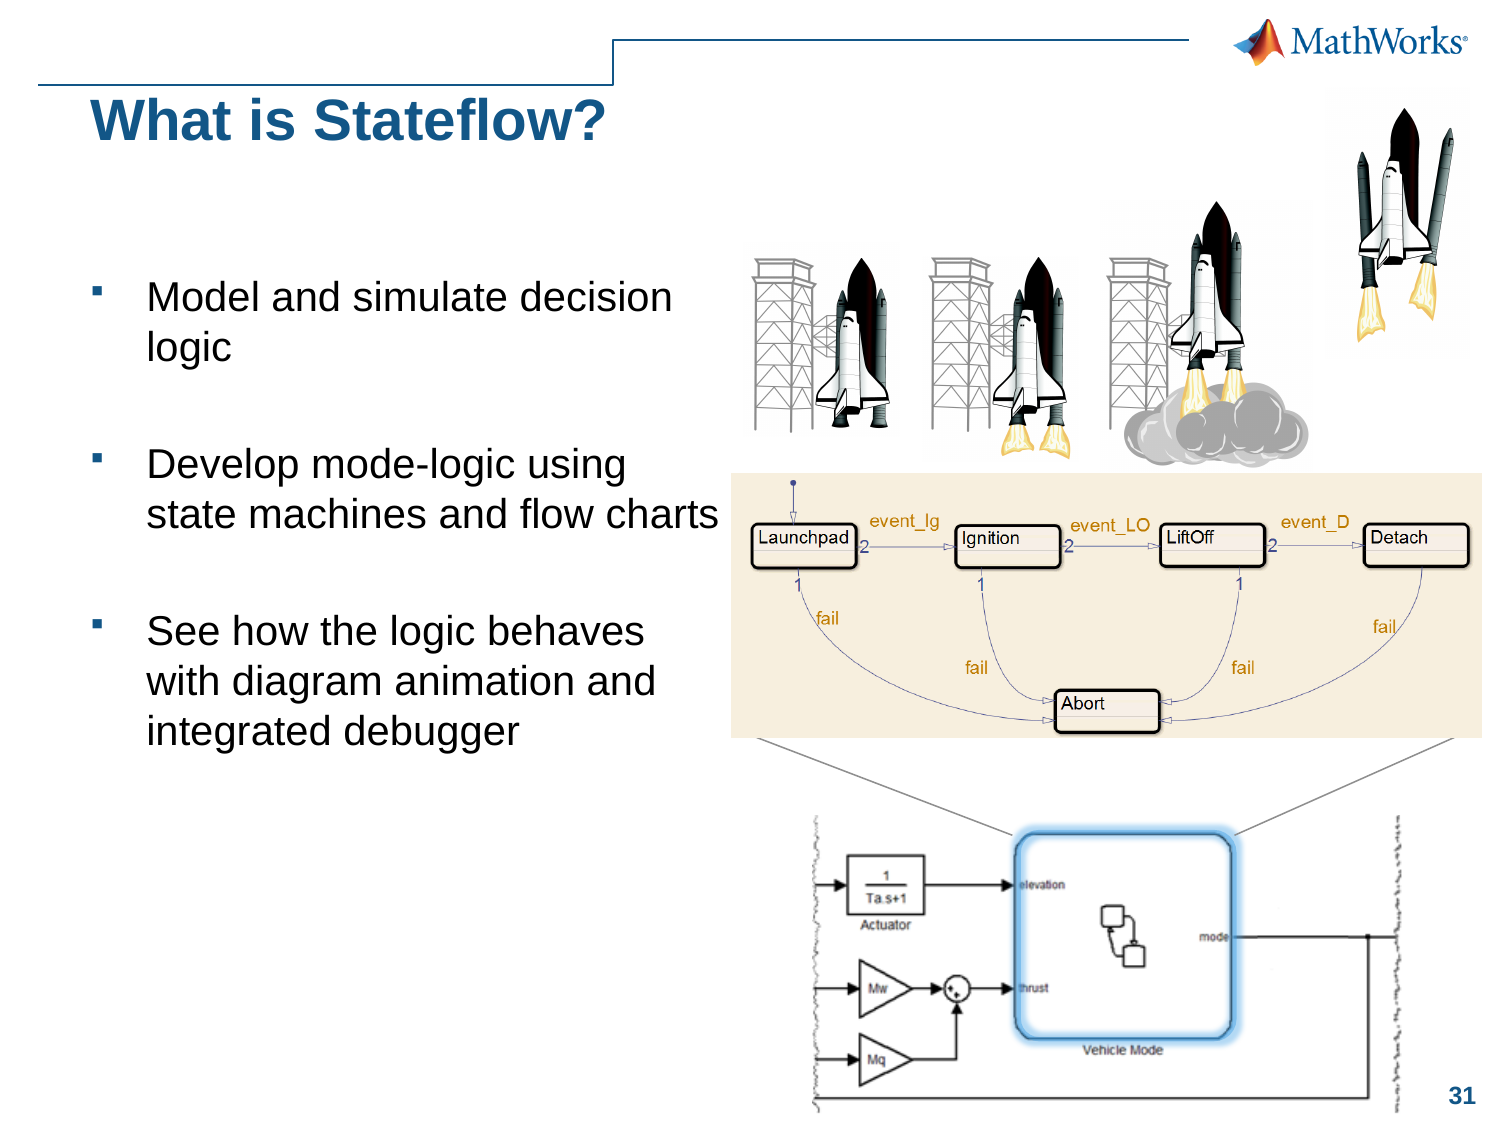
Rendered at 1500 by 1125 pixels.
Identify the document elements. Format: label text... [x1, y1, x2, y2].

picture [1324, 87, 1470, 360]
picture [1226, 7, 1483, 78]
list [730, 473, 1482, 738]
picture [812, 815, 1412, 1121]
picture [921, 255, 1080, 462]
picture [1099, 199, 1313, 472]
title What is Stateflow? [75, 75, 1400, 238]
picture [742, 241, 901, 437]
list Model and simulate decision logic Develop mode-logic using state machines and flow charts See how the logic behaves with diagram animation and integrated debugger [75, 262, 738, 1025]
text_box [740, 746, 1013, 836]
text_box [1234, 746, 1463, 836]
